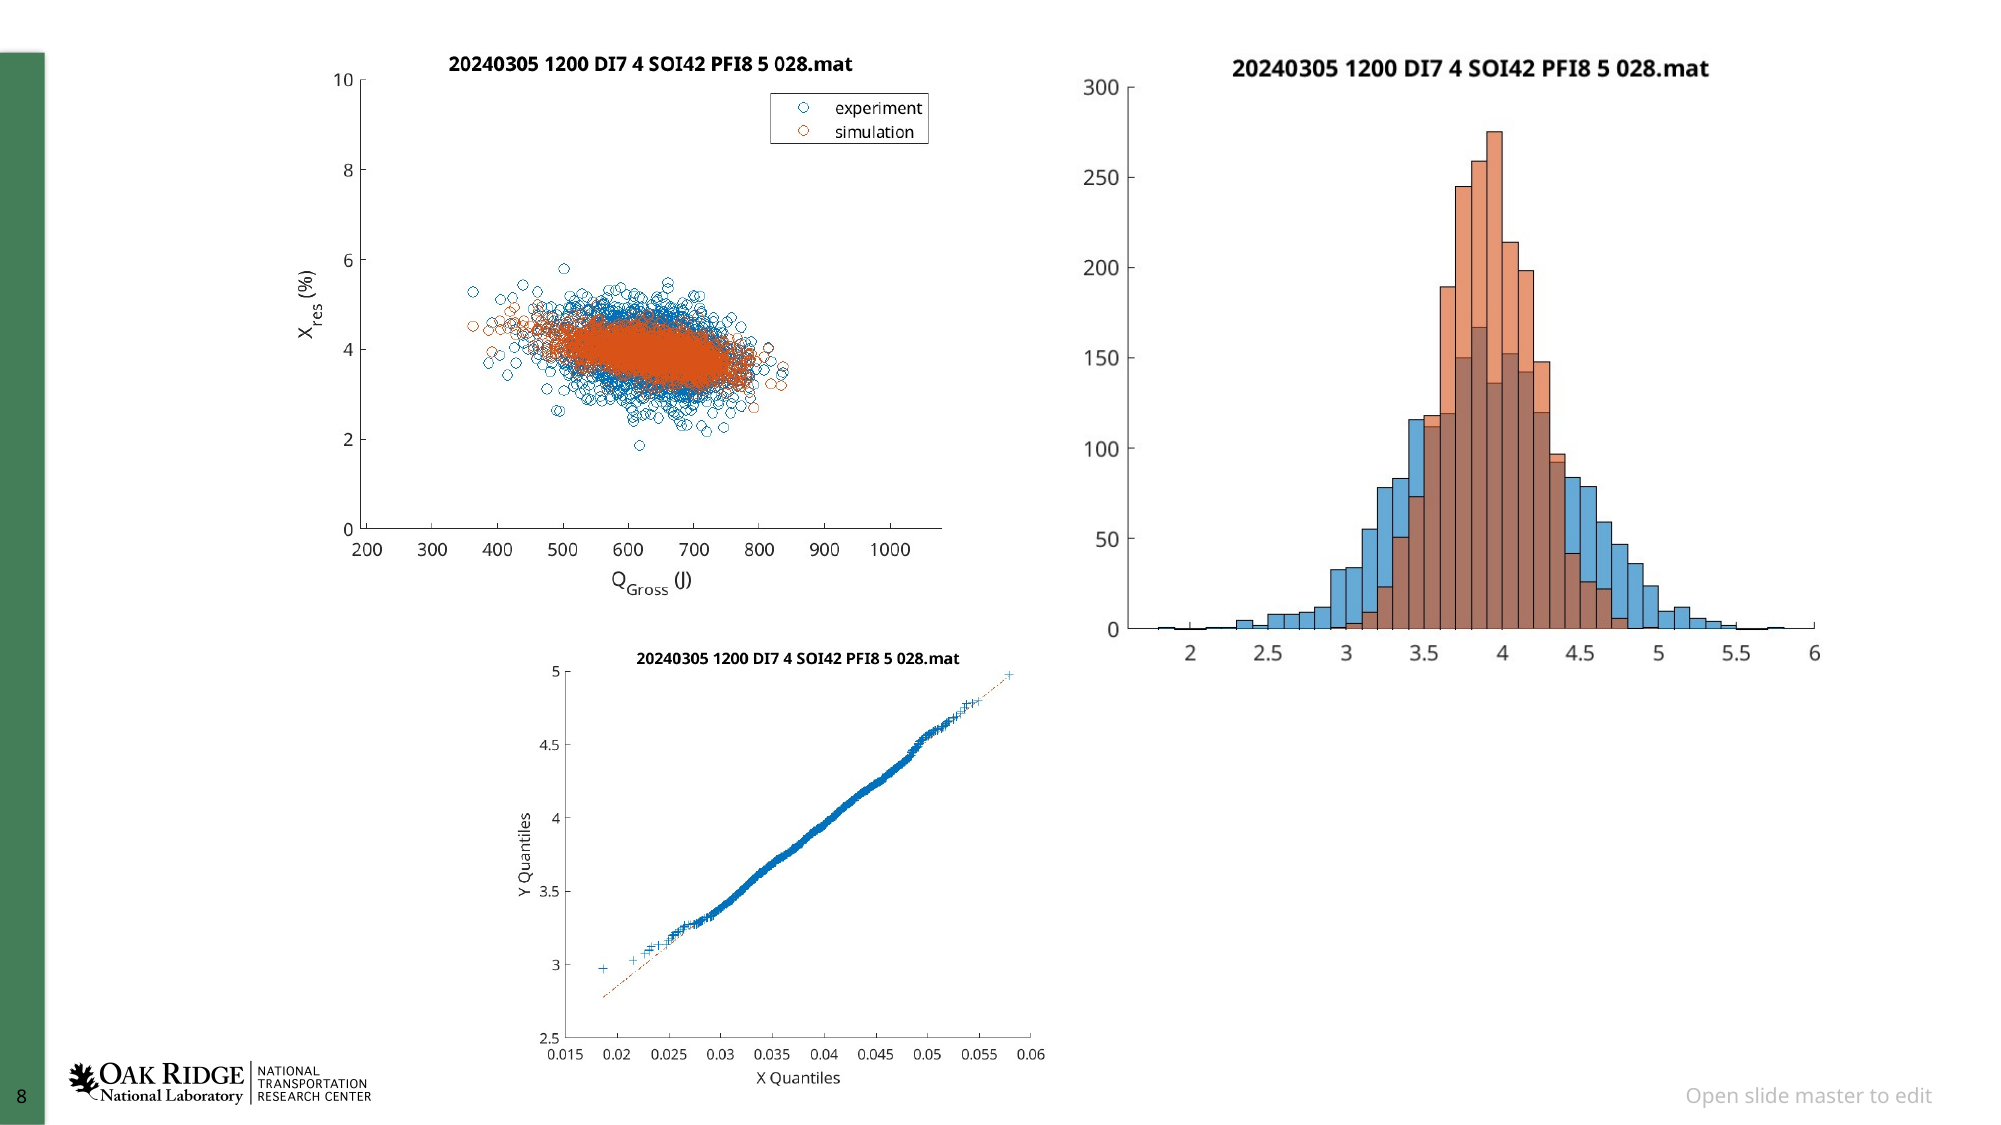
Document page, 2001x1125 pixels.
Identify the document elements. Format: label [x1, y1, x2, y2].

picture [262, 37, 1900, 1088]
picture [66, 1058, 373, 1108]
